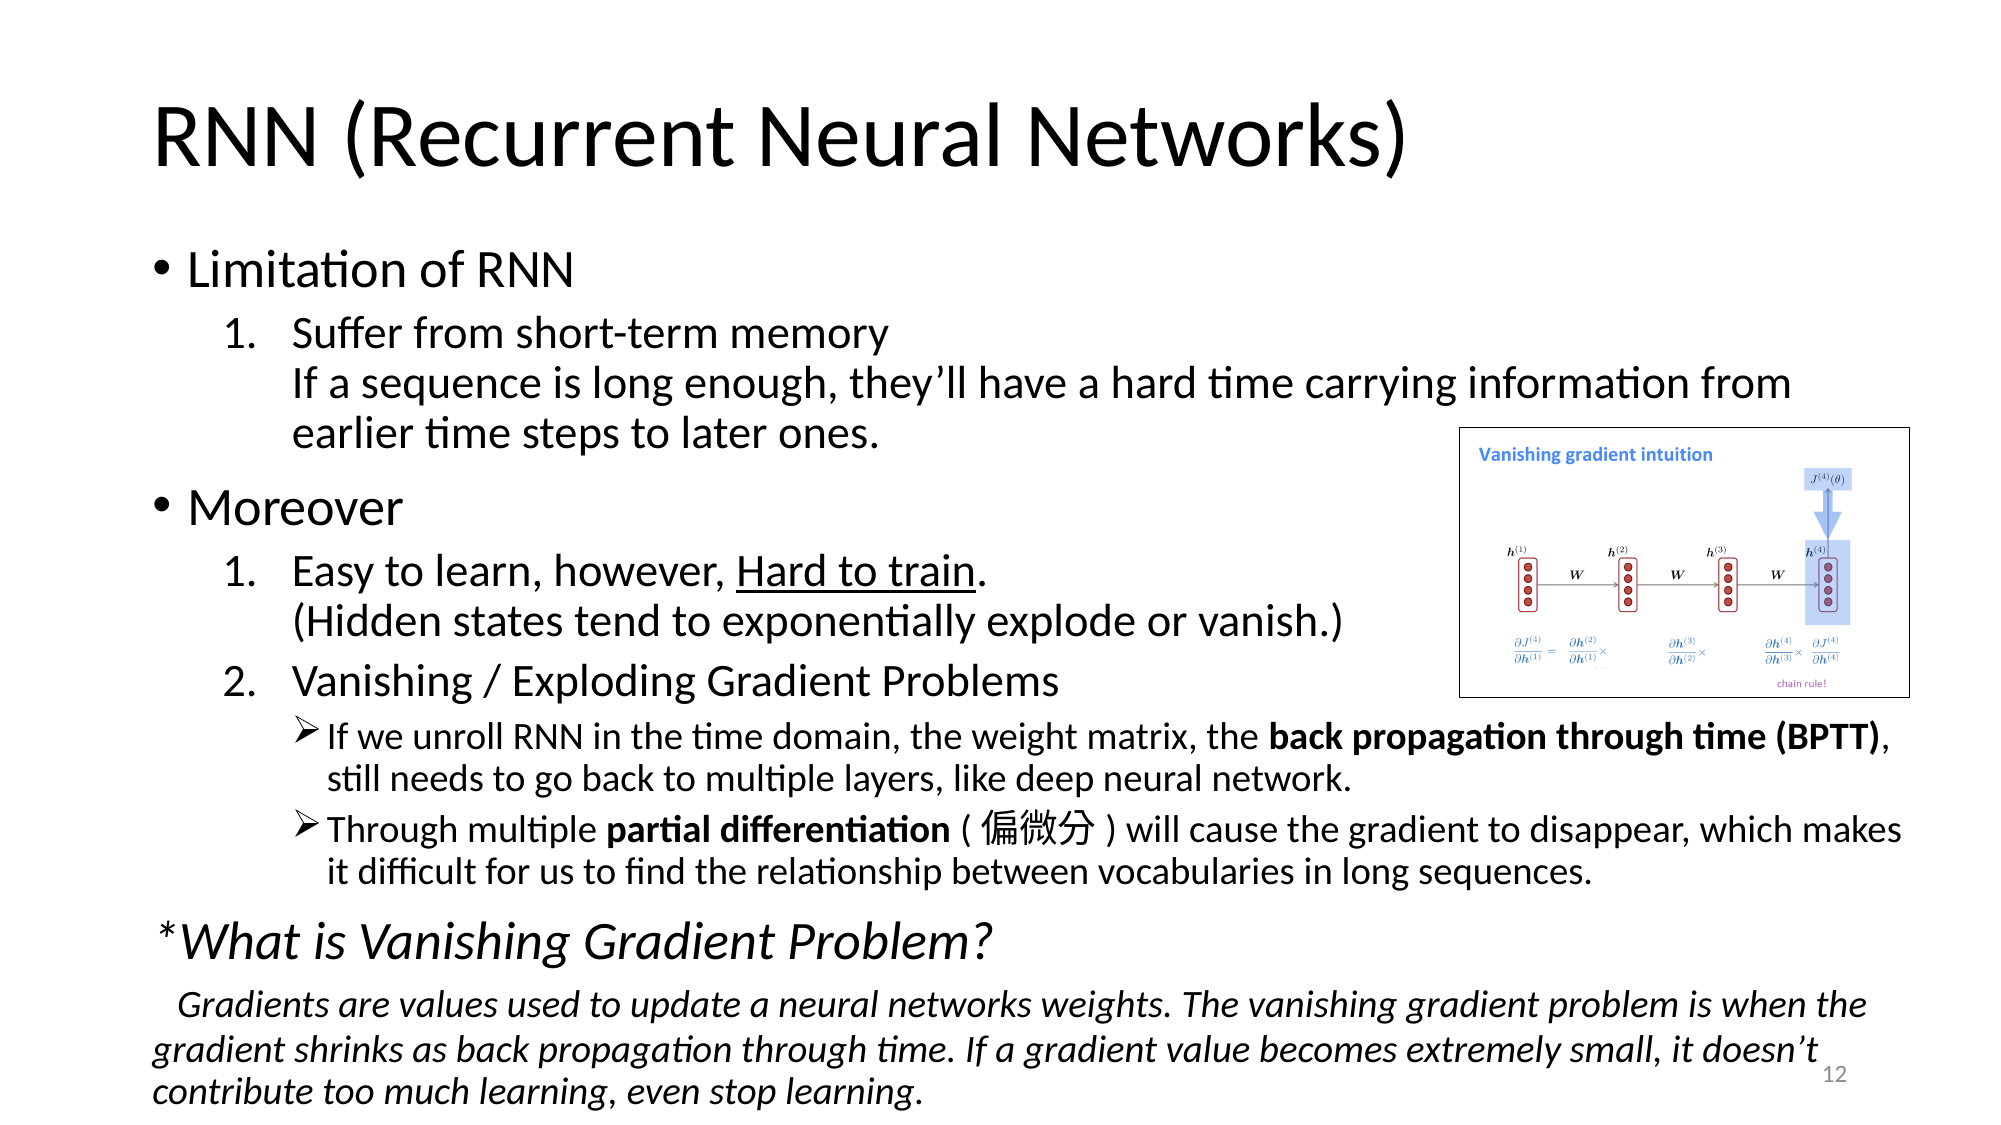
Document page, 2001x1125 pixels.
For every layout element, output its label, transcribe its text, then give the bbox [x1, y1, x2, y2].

picture [1459, 427, 1910, 698]
list Limitation of RNN Suffer from short-term memory If a sequence is long enough, they’ll have a hard time carrying information from earlier time steps to later ones. Moreover Easy to learn, however, Hard to train. (Hidden states tend to exponentially explode or vanish.) Vanishing / Exploding Gradient Problems If we unroll RNN in the time domain, the weight matrix, the back propagation through time (BPTT), still needs to go back to multiple layers, like deep neural network. Through multiple partial differentiation (偏微分) will cause the gradient to disappear, which makes it difficult for us to find the relationship between vocabularies in long sequences. *What is Vanishing Gradient Problem? Gradients are values used to update a neural networks weights. The vanishing gradient problem is when the gradient shrinks as back propagation through time. If a gradient value becomes extremely small, it doesn’t contribute too much learning, even stop learning. [137, 232, 1927, 1125]
title RNN (Recurrent Neural Networks) [137, 27, 1863, 232]
slide_number 12 [1412, 1042, 1863, 1103]
